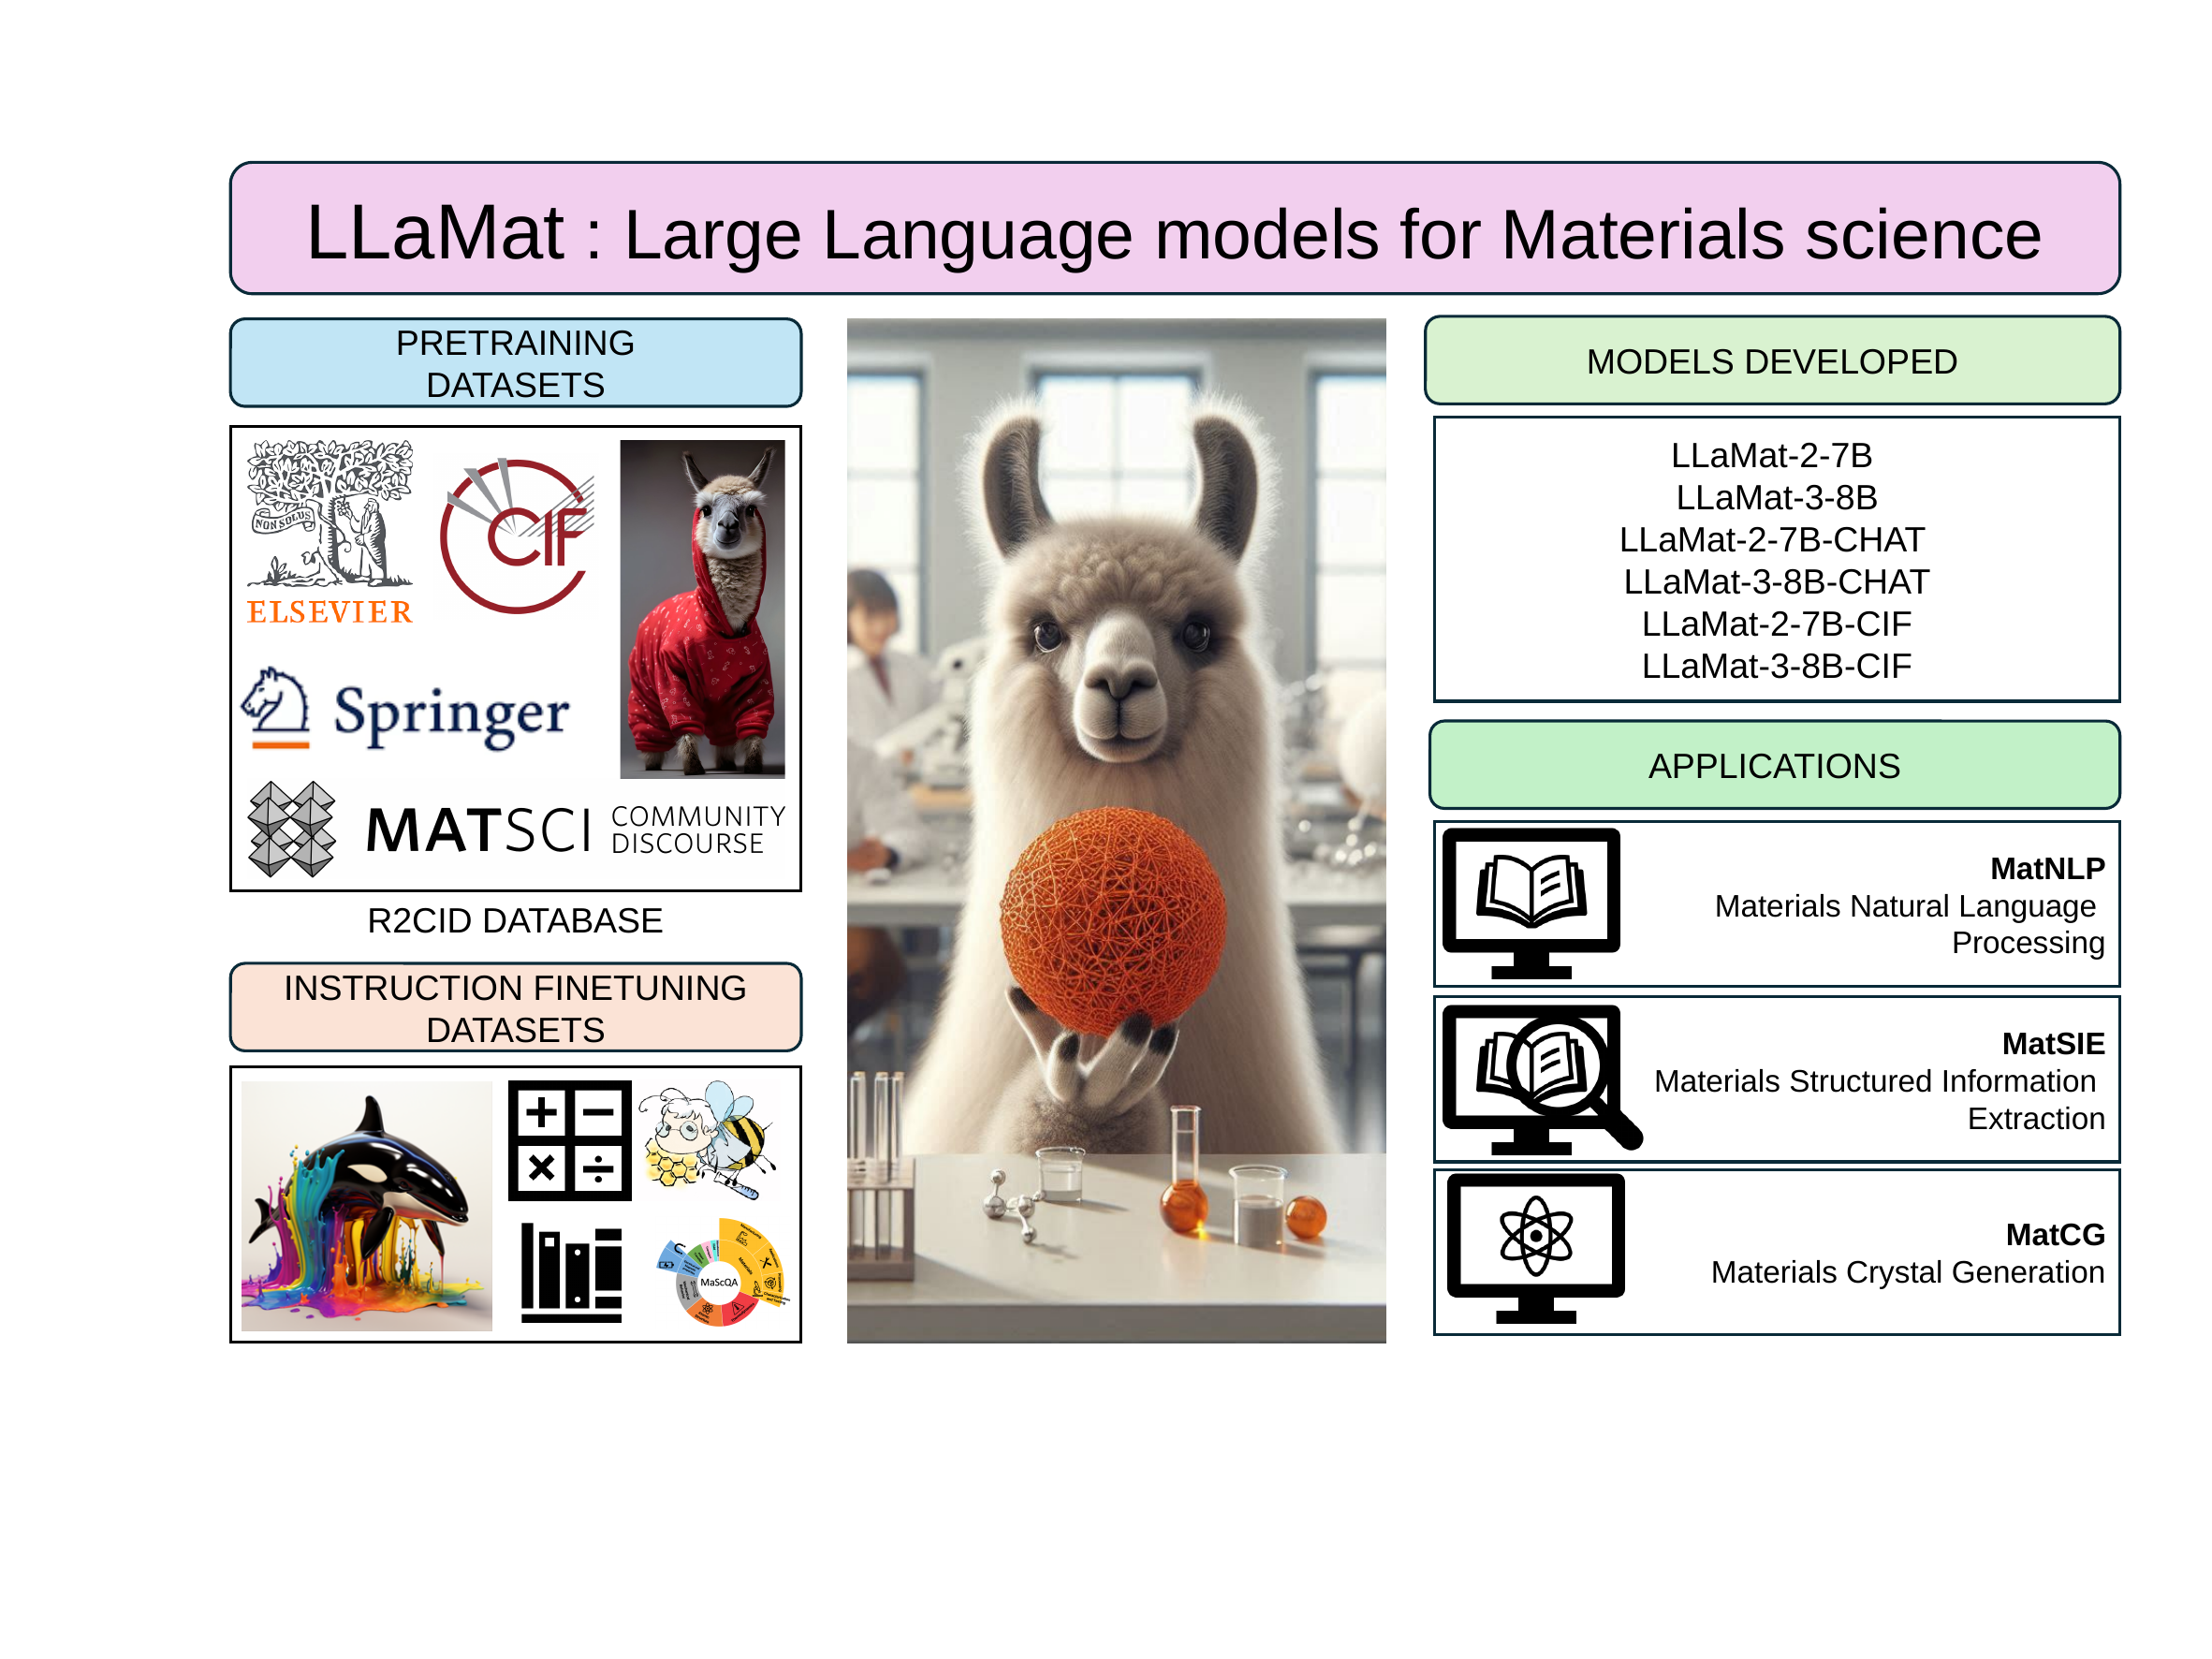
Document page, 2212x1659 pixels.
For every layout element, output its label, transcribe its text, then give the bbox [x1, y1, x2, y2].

text_box MODELS DEVELOPED [1424, 315, 2122, 405]
text_box LLaMat-2-7B LLaMat-3-8B LLaMat-2-7B-CHAT LLaMat-3-8B-CHAT LLaMat-2-7B-CIF LLaMat-3-8B-CIF [1433, 416, 2121, 703]
picture [229, 439, 786, 879]
text_box APPLICATIONS [1428, 719, 2122, 811]
picture [846, 318, 1387, 1344]
text_box PRETRAINING DATASETS [228, 317, 803, 408]
text_box LLaMat : Large Language models for Materials science [228, 160, 2122, 296]
text_box [642, 1065, 802, 1343]
picture [1425, 797, 1658, 1356]
picture [432, 453, 600, 620]
text_box MatSIE Materials Structured Information Extraction [1639, 995, 2121, 1164]
text_box MatNLP Materials Natural Language Processing [1639, 820, 2121, 988]
picture [246, 439, 414, 624]
text_box MatCG Materials Crystal Generation [1643, 1168, 2121, 1336]
picture [654, 1216, 791, 1329]
picture [241, 1061, 787, 1343]
text_box [229, 425, 802, 892]
text_box INSTRUCTION FINETUNING DATASETS [228, 962, 803, 1052]
text_box R2CID DATABASE [230, 890, 801, 947]
text_box [229, 1065, 500, 1343]
